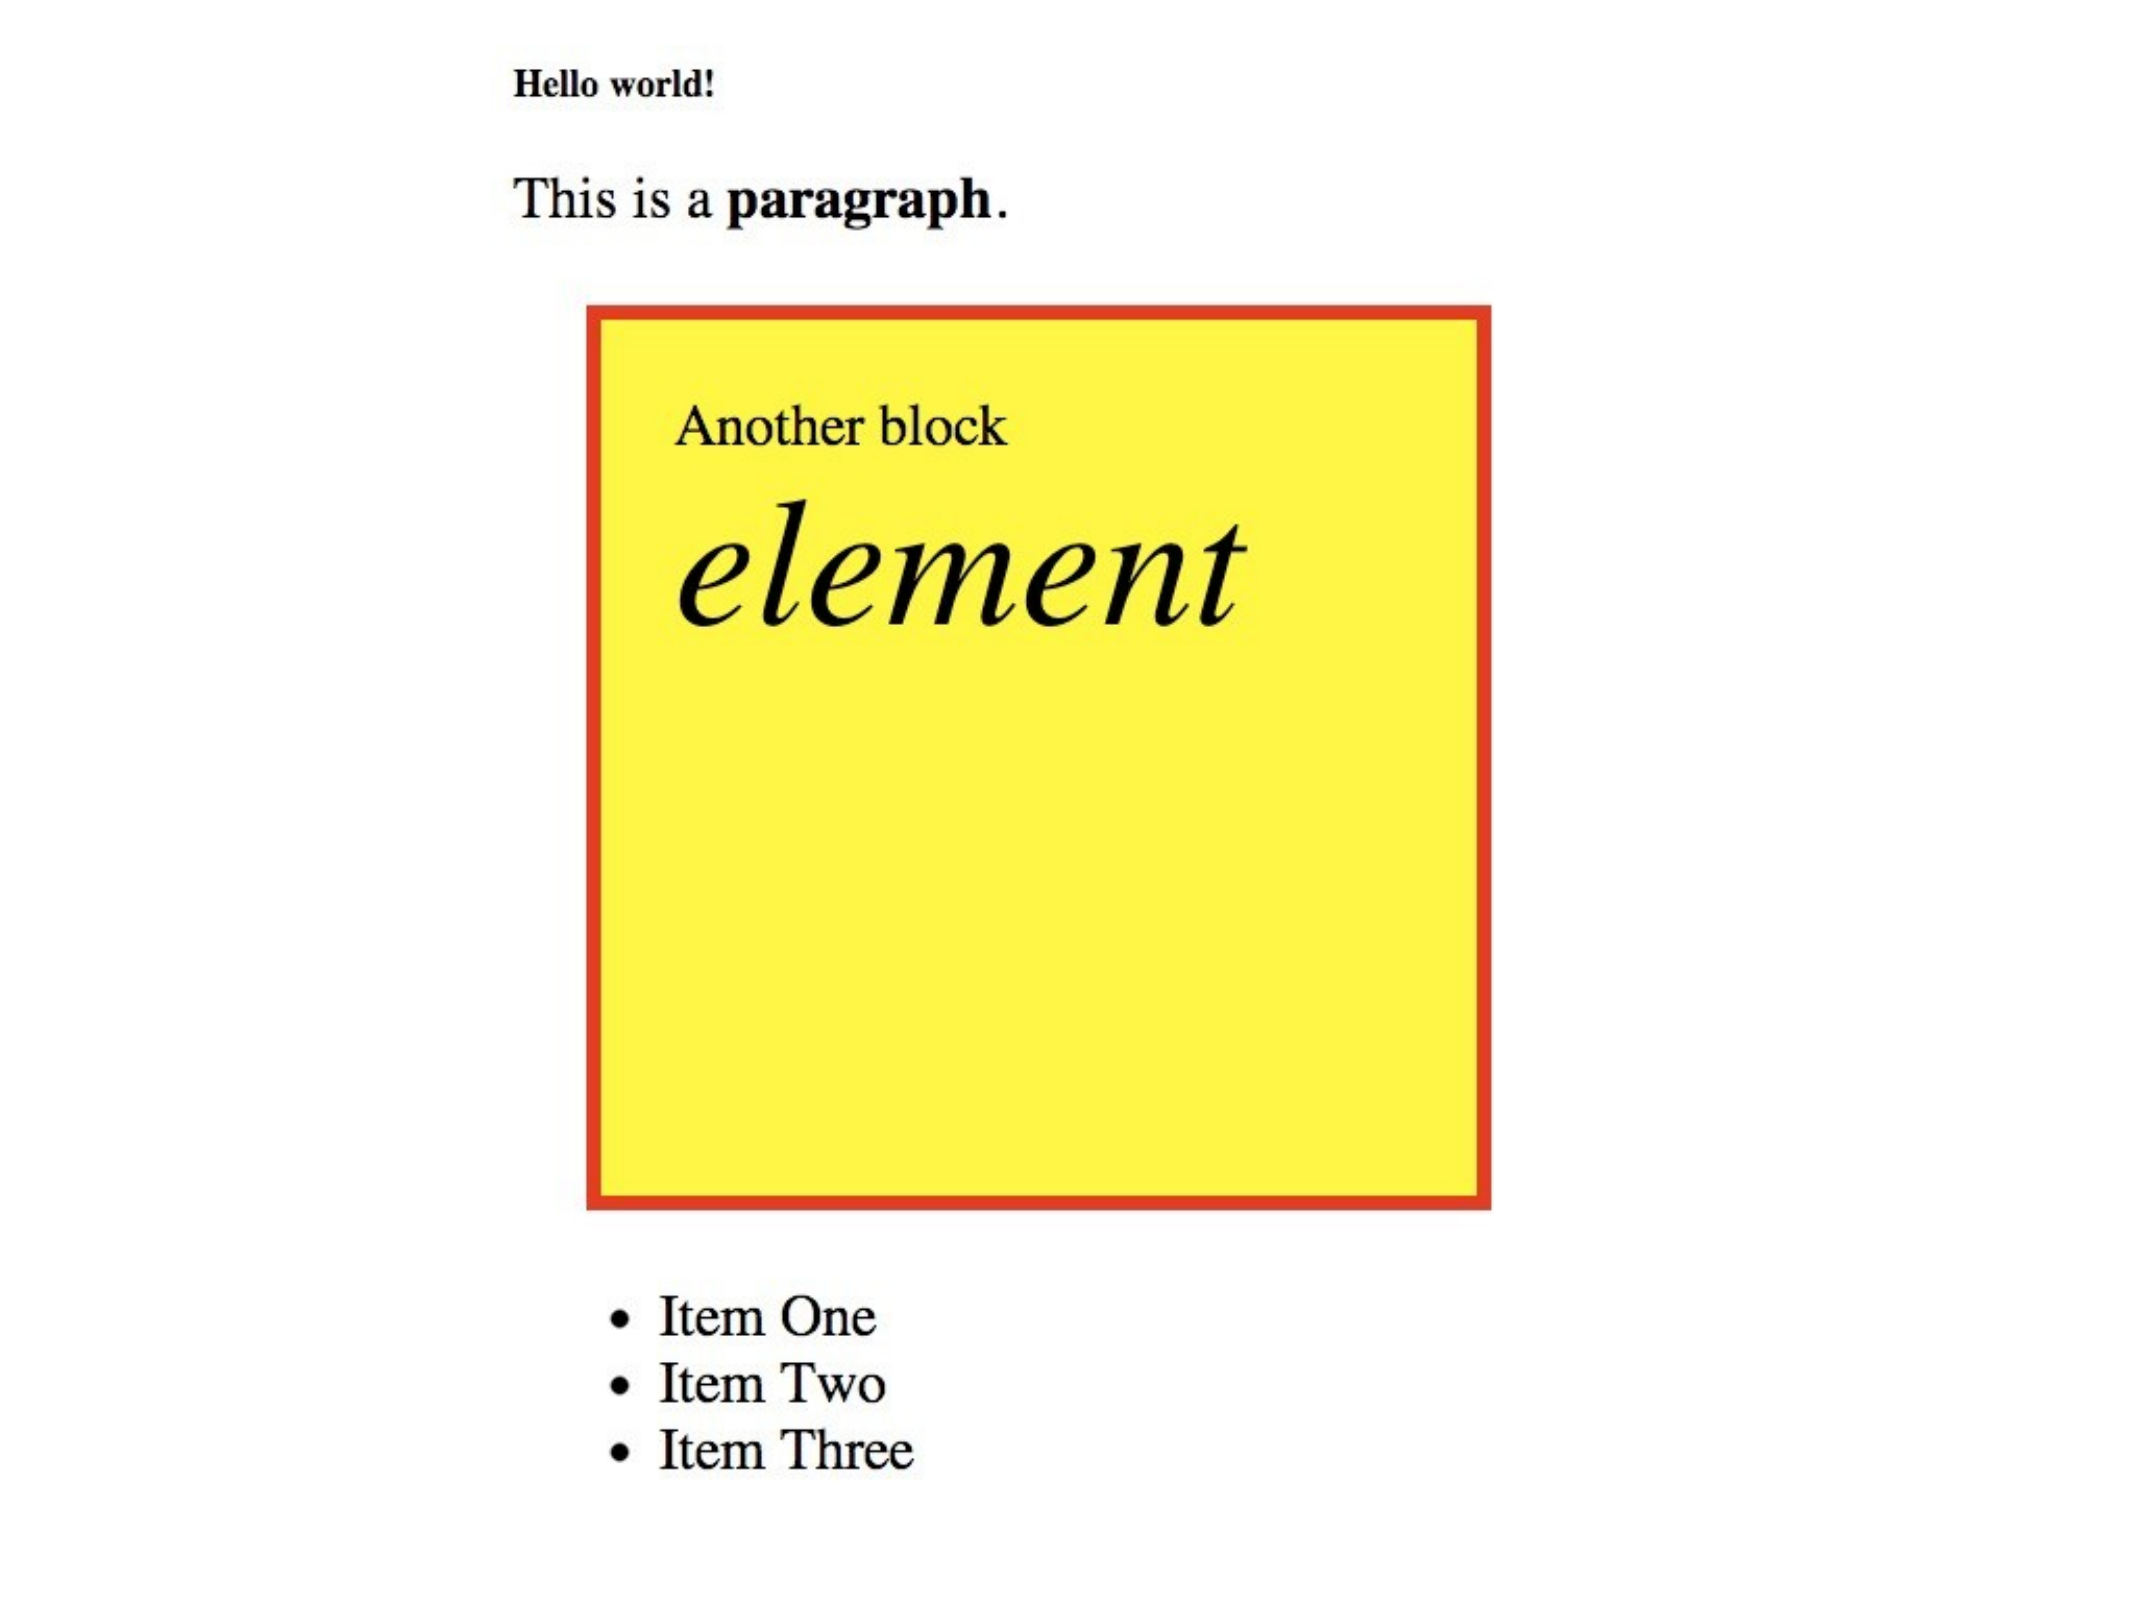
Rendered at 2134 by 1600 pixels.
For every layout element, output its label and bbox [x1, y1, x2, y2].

text_box [491, 45, 1494, 1482]
